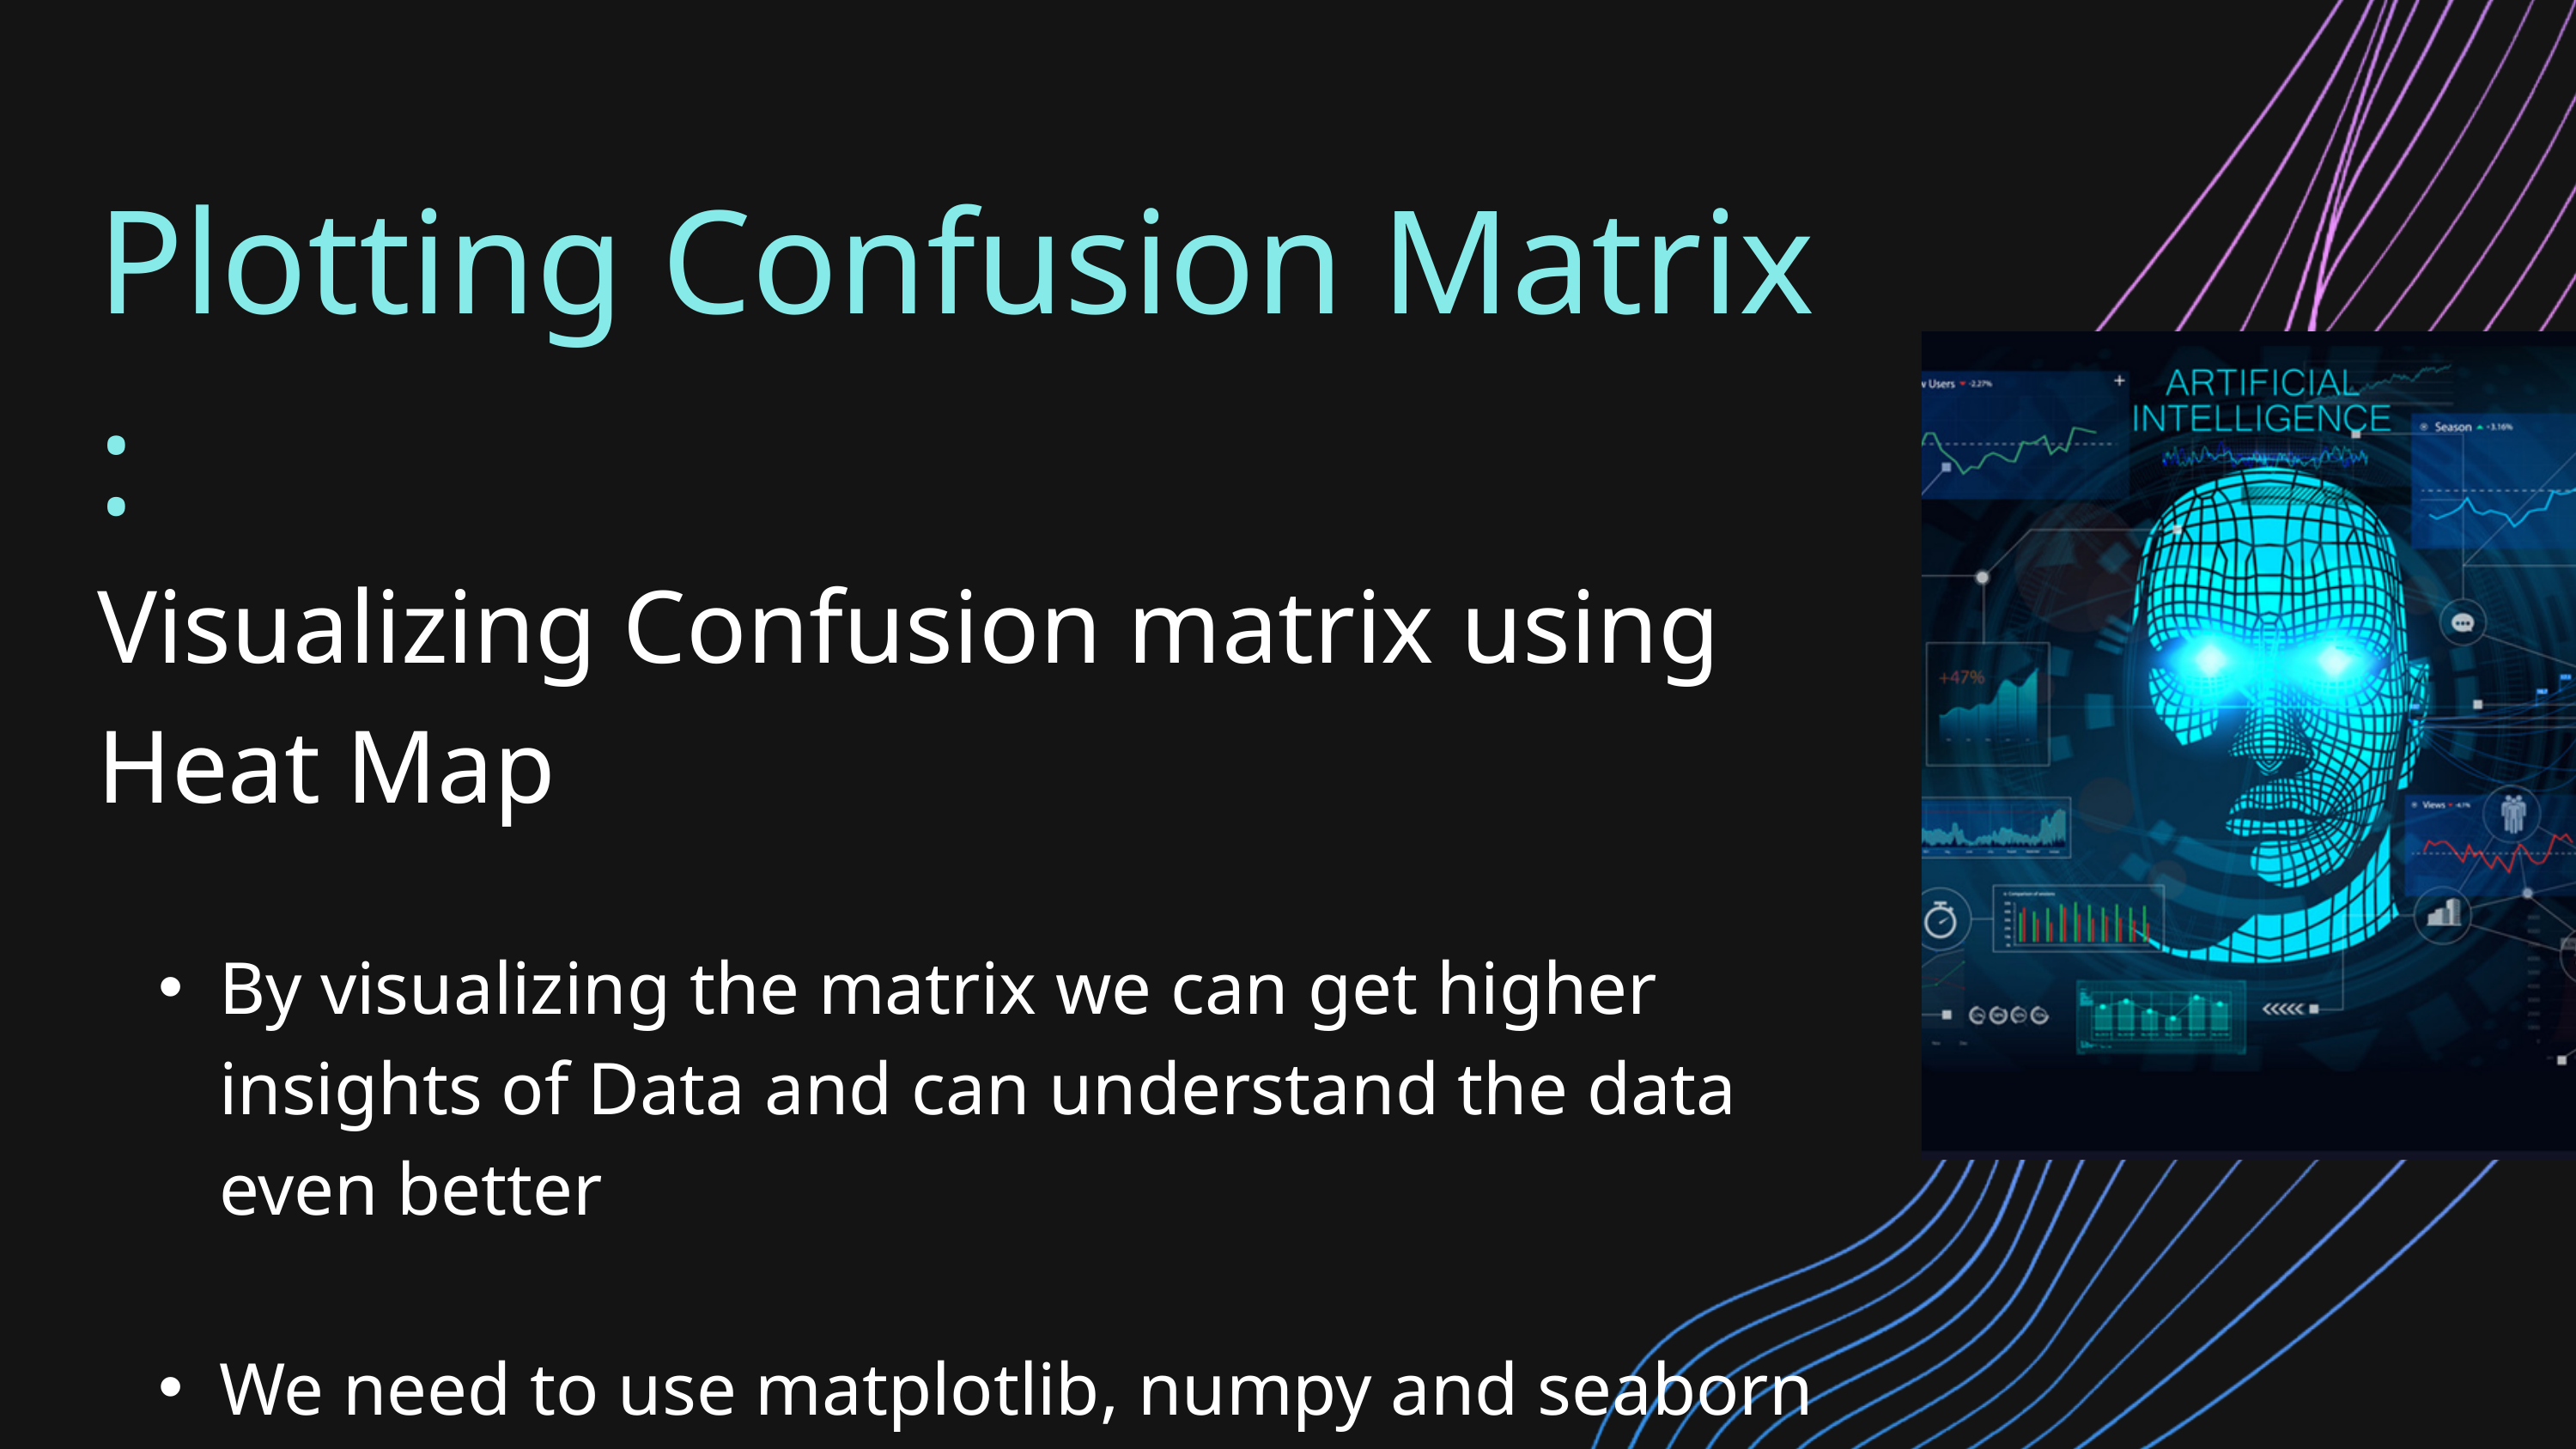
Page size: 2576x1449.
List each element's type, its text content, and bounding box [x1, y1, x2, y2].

picture [700, 0, 2576, 1449]
text_box Plotting Confusion Matrix : Visualizing Confusion matrix using Heat Map By visualizing the matrix we can get higher insights of Data and can understand the data even better We need to use matplotlib, numpy and seaborn modules to plot confusion matrix [97, 142, 1845, 1449]
